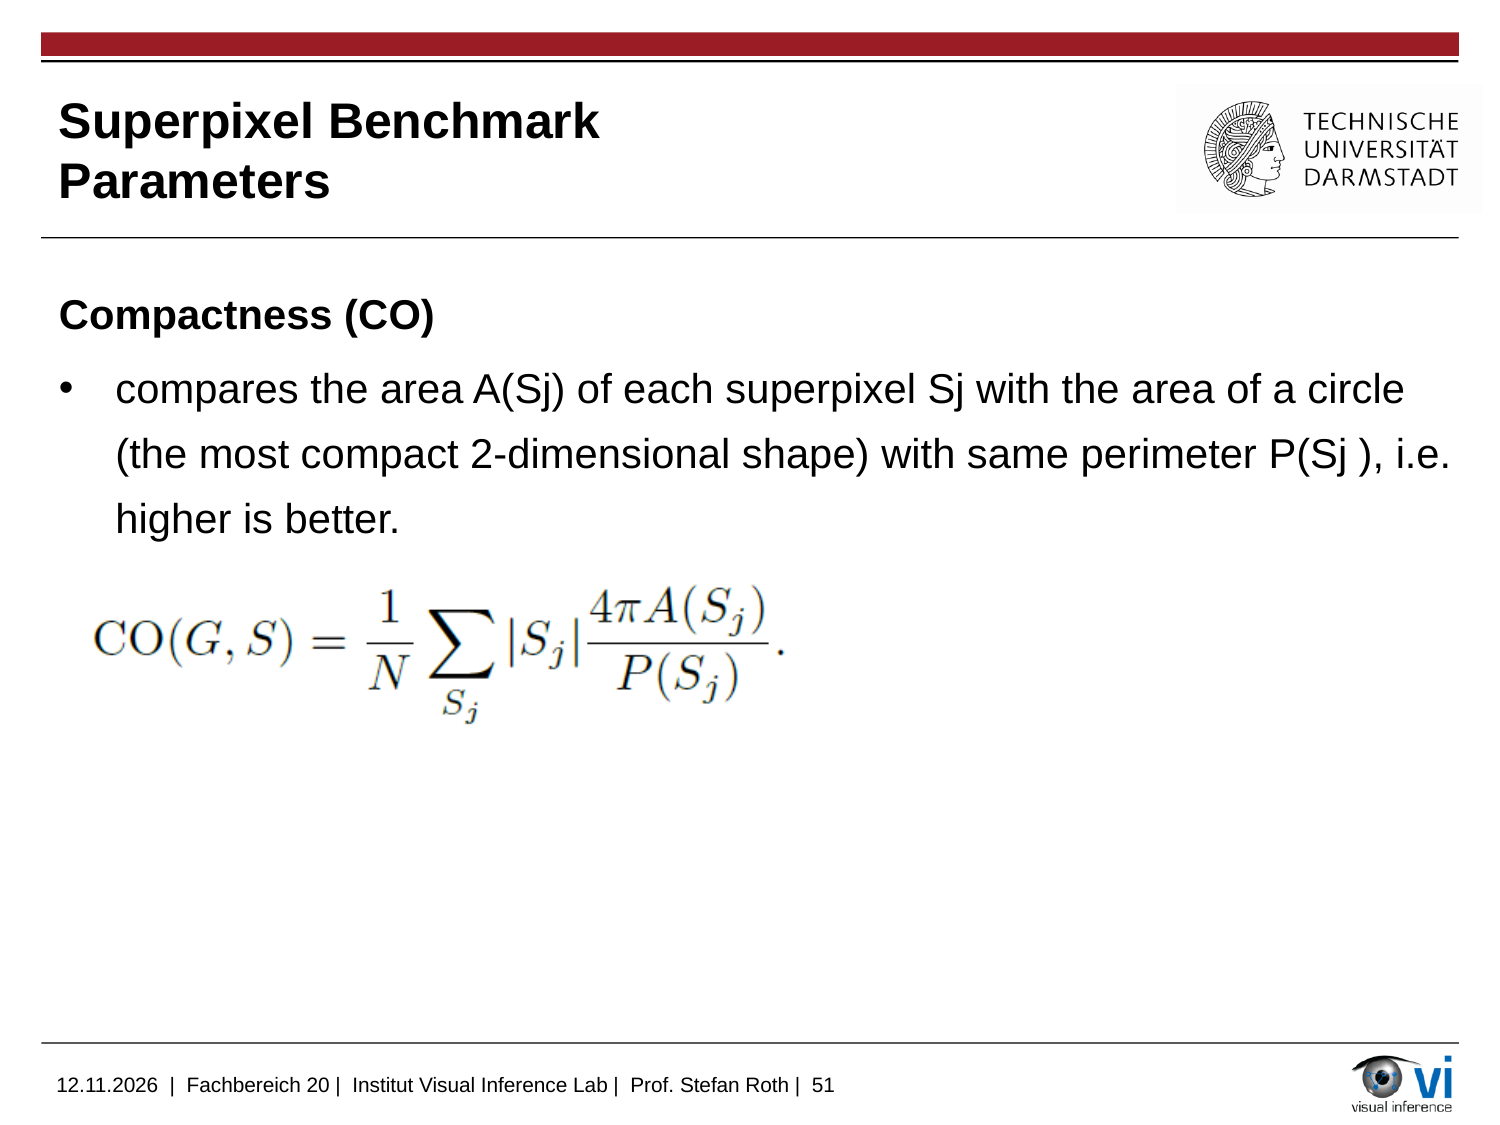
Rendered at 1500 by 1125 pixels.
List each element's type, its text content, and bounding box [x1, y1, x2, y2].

list Compactness (CO) compares the area A(Sj) of each superpixel Sj with the area of a circle (the most compact 2-dimensional shape) with same perimeter P(Sj ), i.e. higher is better. [58, 265, 1459, 1001]
picture [1351, 1055, 1500, 1112]
picture [76, 573, 795, 733]
picture [1175, 84, 1483, 214]
title Superpixel Benchmark Parameters [58, 79, 1149, 218]
